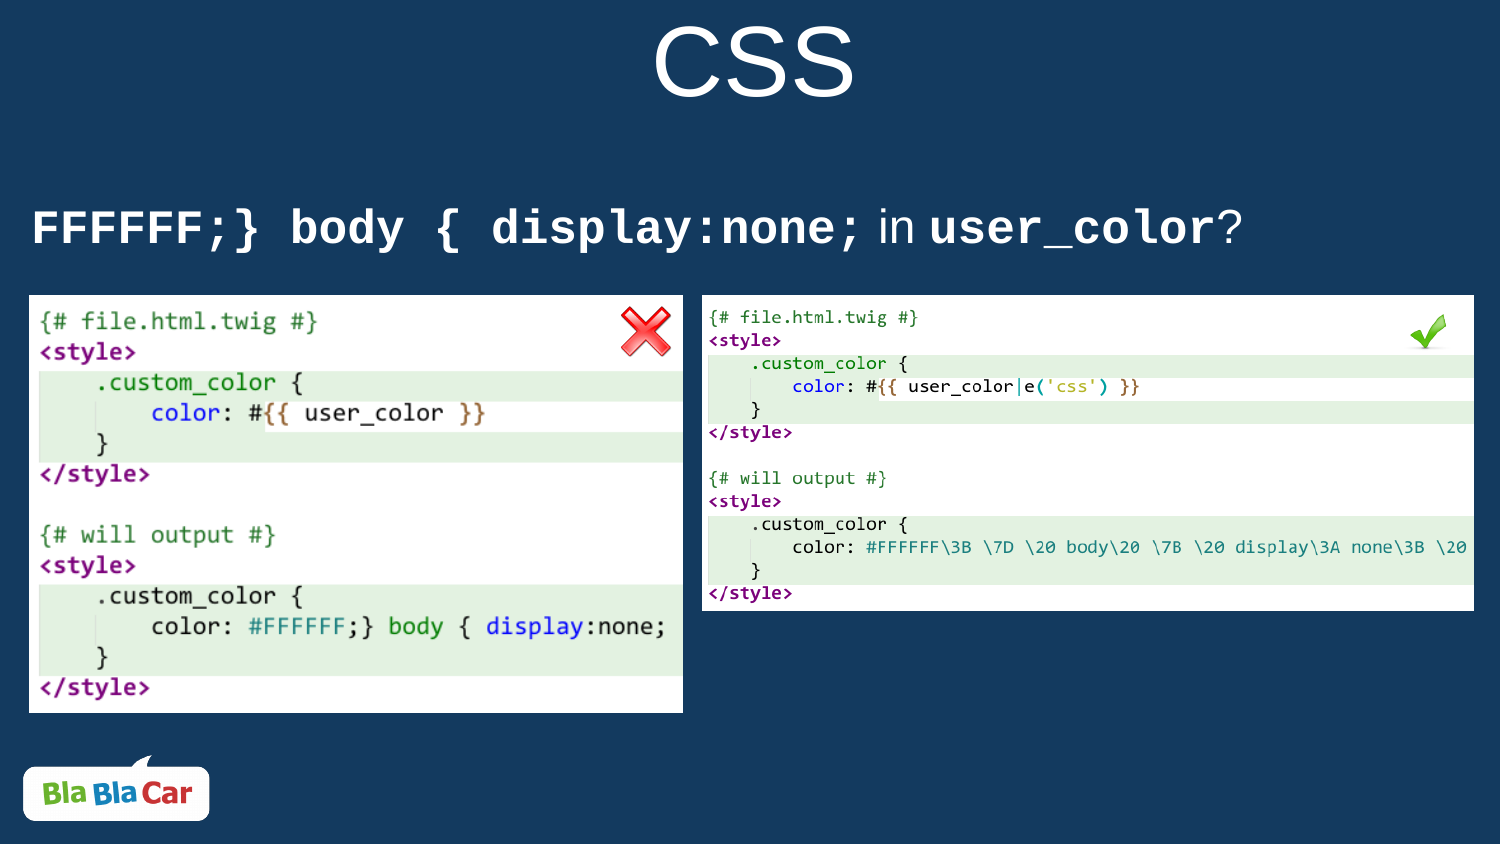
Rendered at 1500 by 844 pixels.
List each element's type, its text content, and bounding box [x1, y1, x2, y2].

picture [23, 753, 210, 821]
picture [701, 294, 1474, 612]
picture [28, 294, 683, 713]
title CSS [8, 9, 1500, 127]
text_box FFFFFF;} body { display:none; in user_color? [16, 121, 1484, 323]
